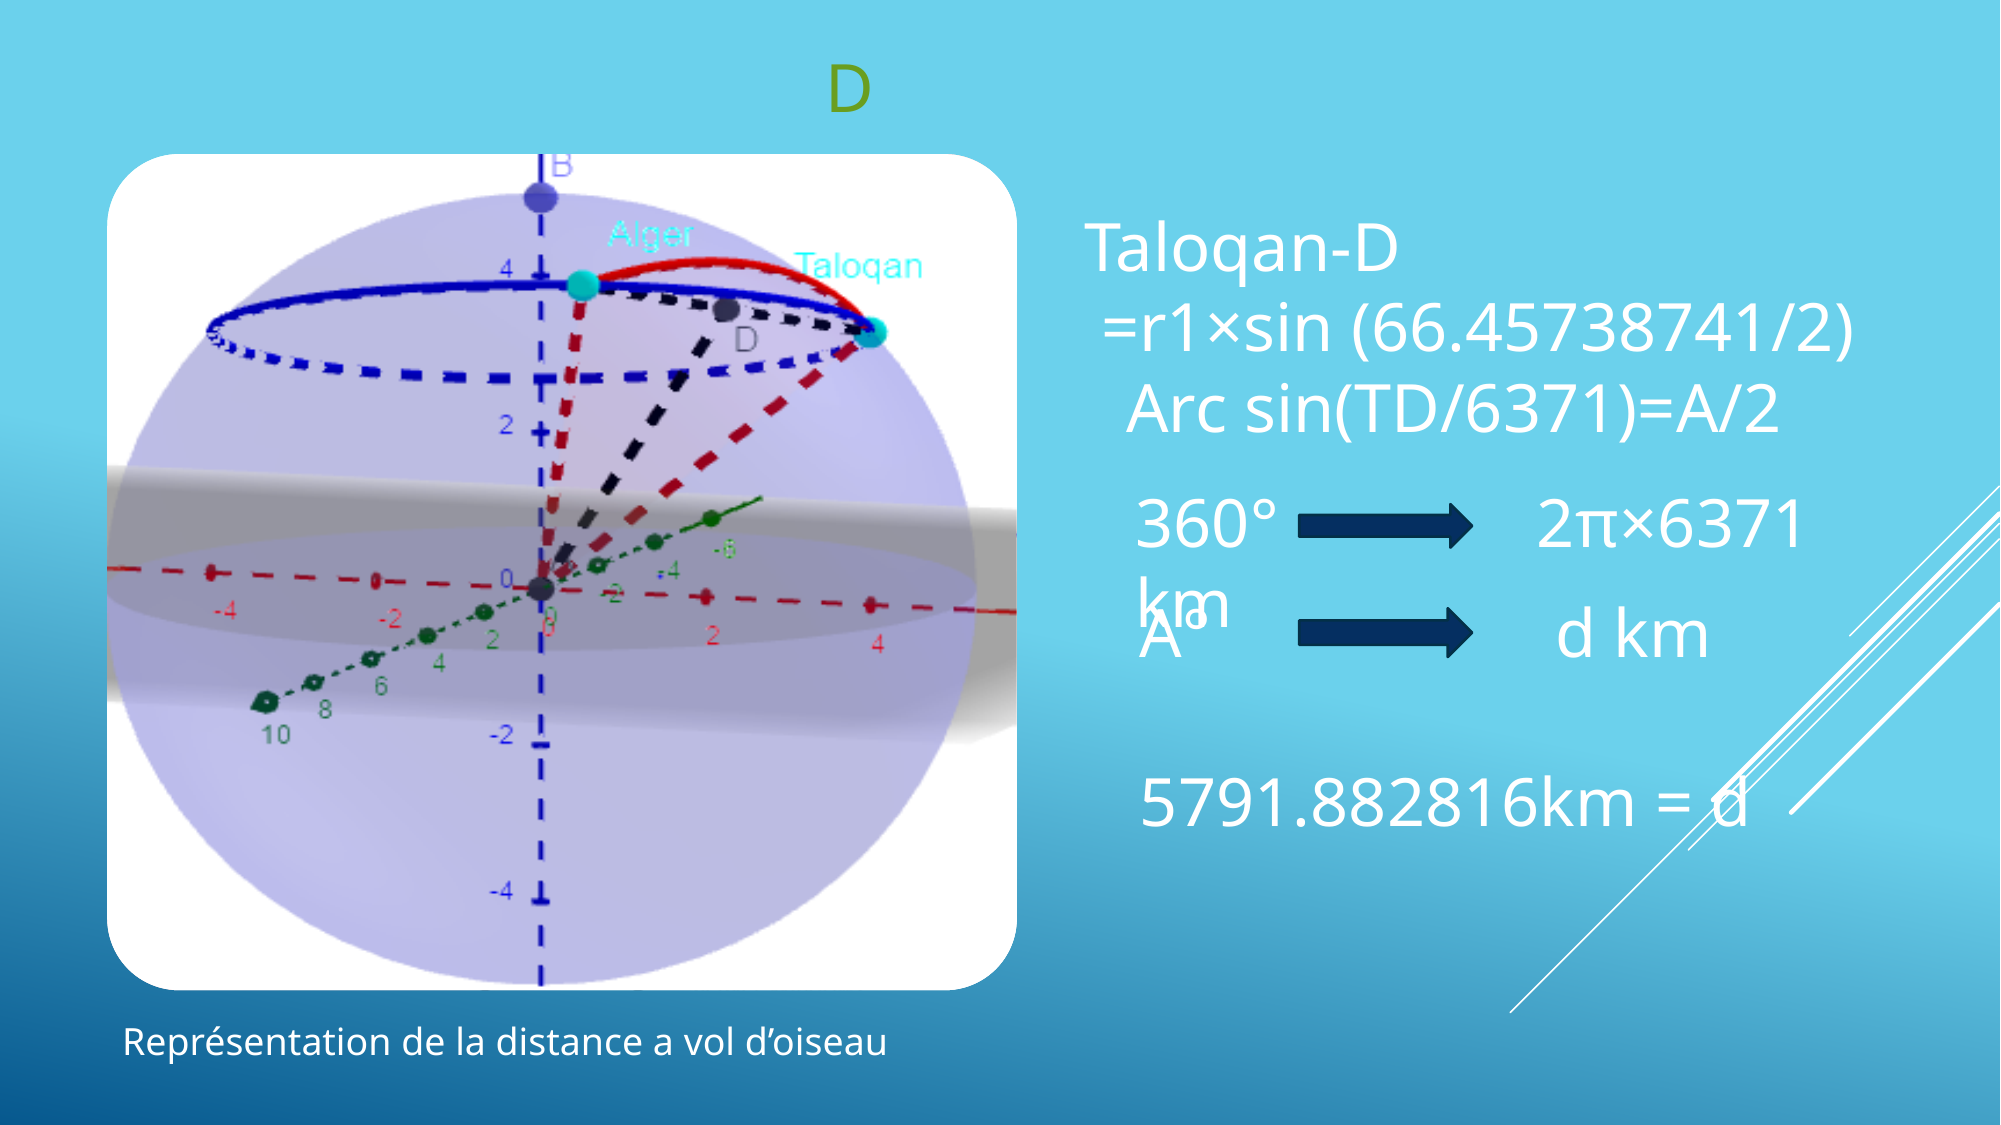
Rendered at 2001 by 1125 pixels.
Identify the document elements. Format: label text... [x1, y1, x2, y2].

text_box 5791.882816km = d [1124, 752, 1820, 848]
text_box Représentation de la distance a vol d’oiseau [107, 1010, 1017, 1070]
text_box Taloqan-D =r1×sin (66.45738741/2) [1069, 197, 2000, 372]
text_box A° d km [1124, 649, 1730, 678]
text_box D [810, 38, 889, 133]
text_box [1297, 607, 1474, 659]
text_box Arc sin(TD/6371)=A/2 [1111, 358, 1871, 453]
text_box 360° 2π×6371 km [1120, 473, 1936, 649]
picture [106, 153, 1018, 991]
